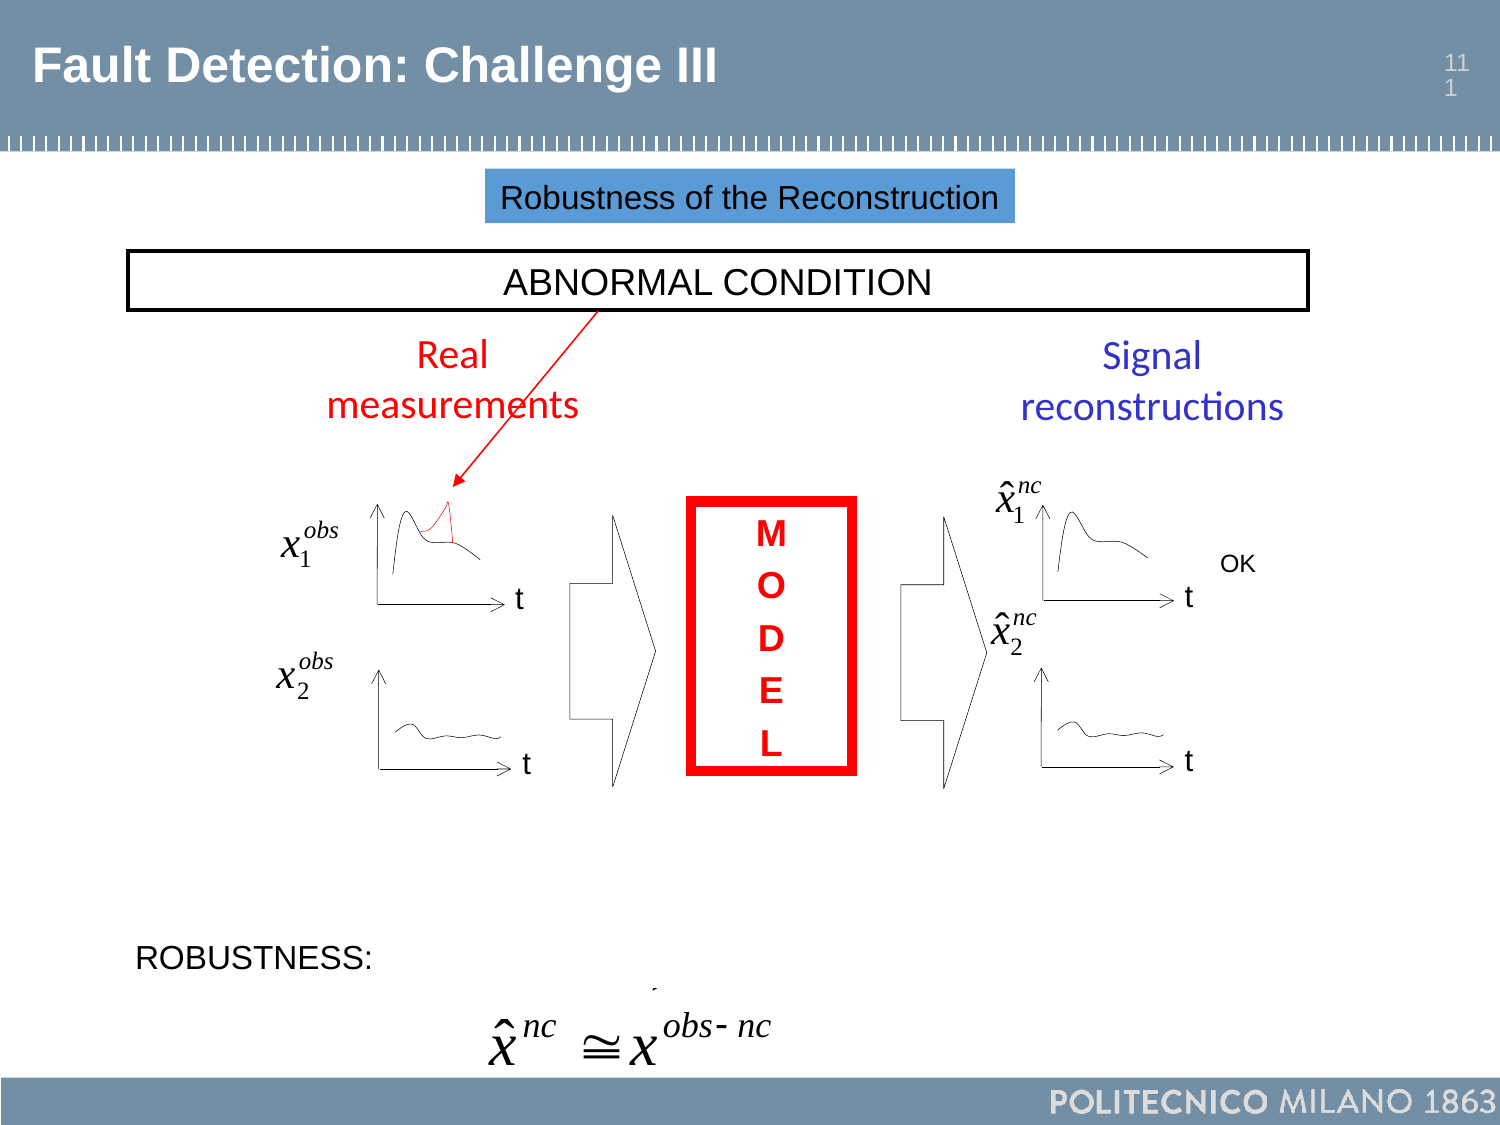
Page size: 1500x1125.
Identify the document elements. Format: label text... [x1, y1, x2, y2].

text_box [900, 516, 984, 789]
text_box t [500, 570, 536, 623]
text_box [987, 466, 1049, 531]
text_box Real measurements [299, 319, 452, 434]
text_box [272, 510, 349, 576]
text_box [267, 642, 343, 707]
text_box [378, 669, 512, 770]
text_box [476, 988, 786, 1082]
text_box OK [1185, 505, 1291, 585]
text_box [377, 498, 505, 605]
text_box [452, 310, 599, 487]
text_box ROBUSTNESS: [120, 236, 1348, 1031]
text_box M O D E L [690, 501, 852, 772]
text_box [569, 515, 656, 788]
text_box t [1169, 568, 1206, 621]
text_box Real measurements [599, 319, 607, 434]
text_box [1041, 667, 1174, 767]
text_box t [507, 735, 543, 788]
title Fault Detection: Challenge III [17, 7, 1311, 126]
text_box t [1169, 733, 1206, 786]
text_box ABNORMAL CONDITION [127, 250, 1309, 311]
text_box Signal reconstructions [923, 320, 1382, 436]
text_box Robustness of the Reconstruction [485, 168, 1015, 224]
slide_number 111 [1428, 32, 1493, 92]
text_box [1042, 504, 1175, 601]
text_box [982, 598, 1044, 663]
